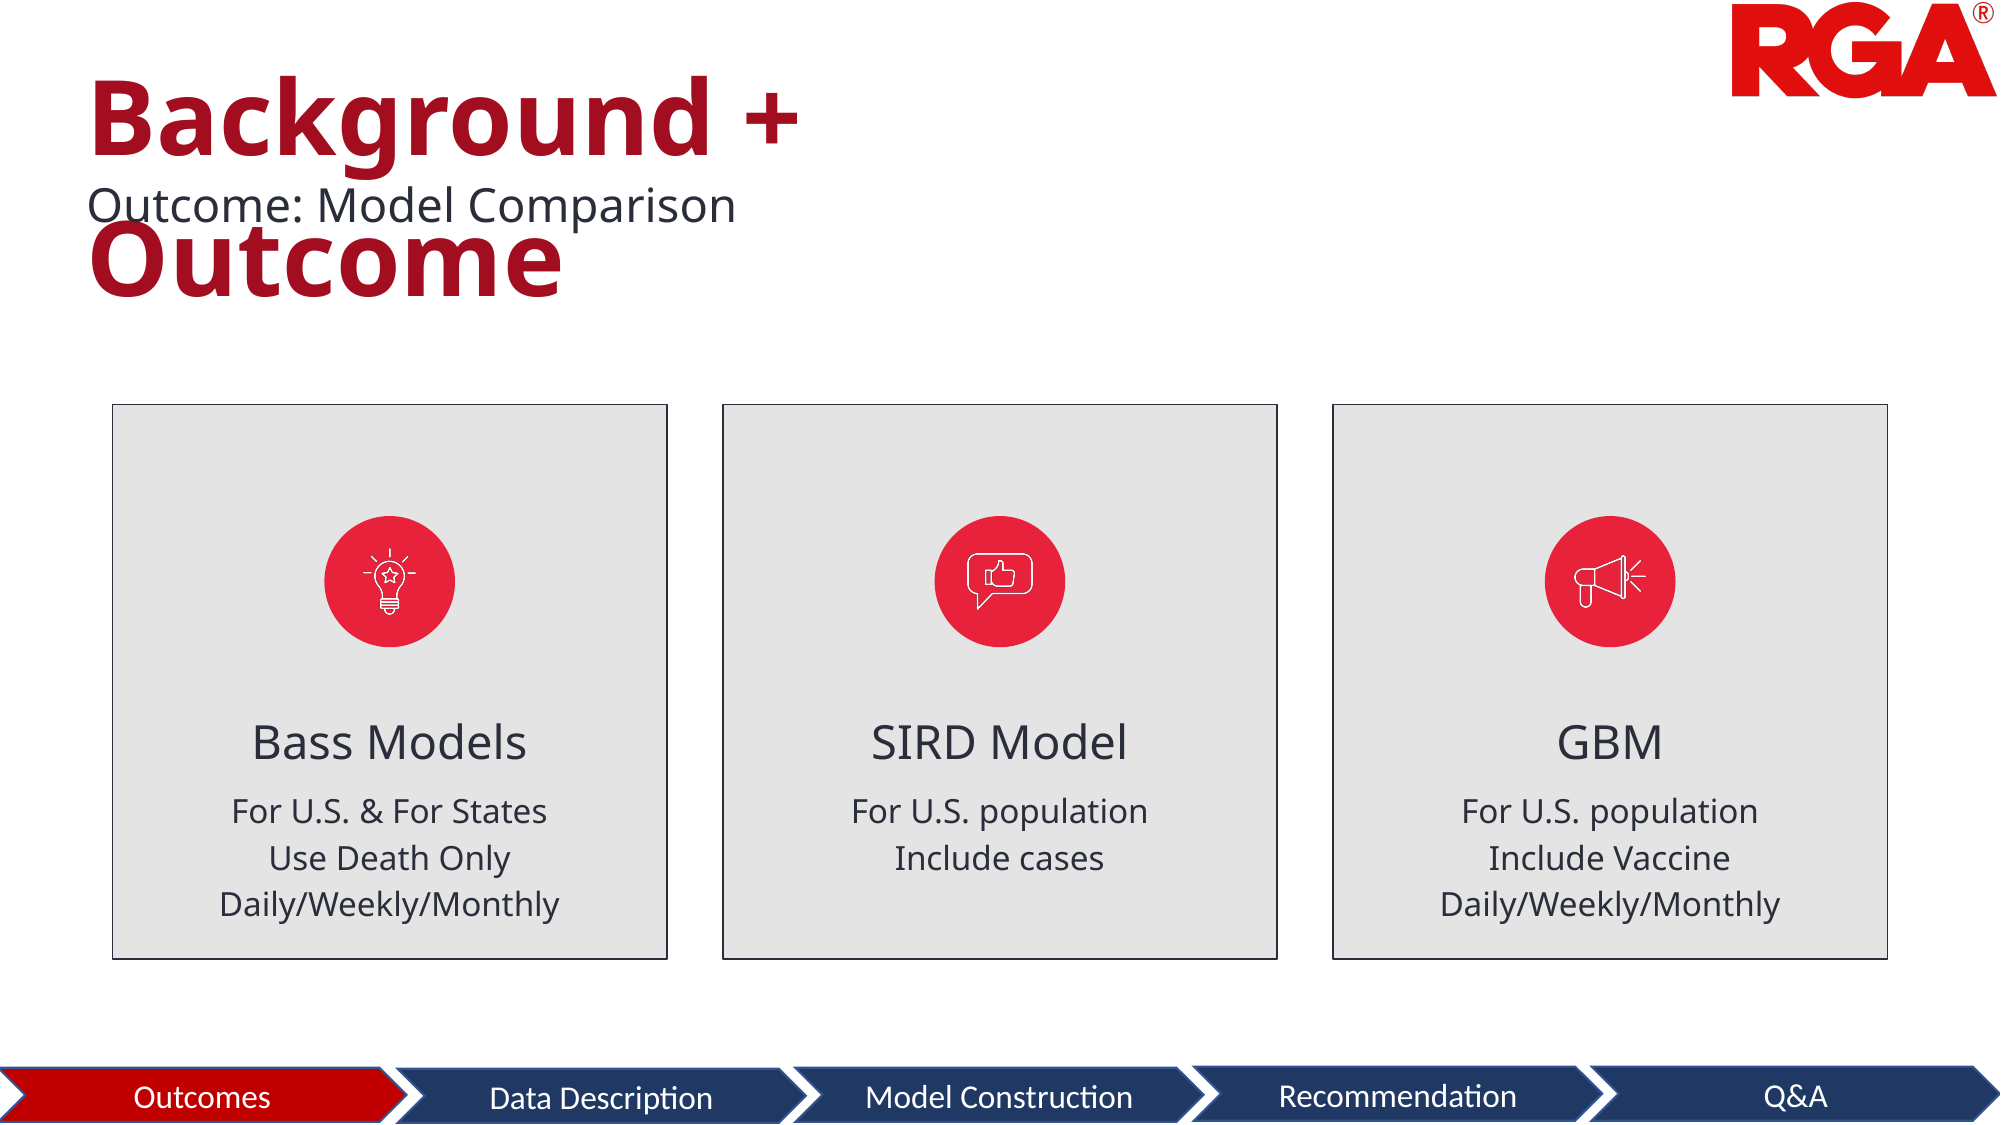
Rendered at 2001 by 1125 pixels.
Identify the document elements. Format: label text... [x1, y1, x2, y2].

text_box Data Description [395, 1067, 808, 1124]
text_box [722, 404, 1278, 959]
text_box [1401, 712, 1819, 919]
picture [1729, 0, 2000, 101]
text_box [324, 515, 456, 648]
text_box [934, 515, 1066, 648]
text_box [181, 712, 598, 919]
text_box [112, 404, 667, 959]
text_box Outcomes [0, 1066, 408, 1123]
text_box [1544, 515, 1676, 648]
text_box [1333, 404, 1888, 959]
text_box Q&A [1589, 1065, 2000, 1122]
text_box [791, 712, 1209, 874]
text_box Model Construction [792, 1066, 1206, 1123]
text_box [86, 34, 1292, 229]
text_box Recommendation [1191, 1065, 1604, 1122]
